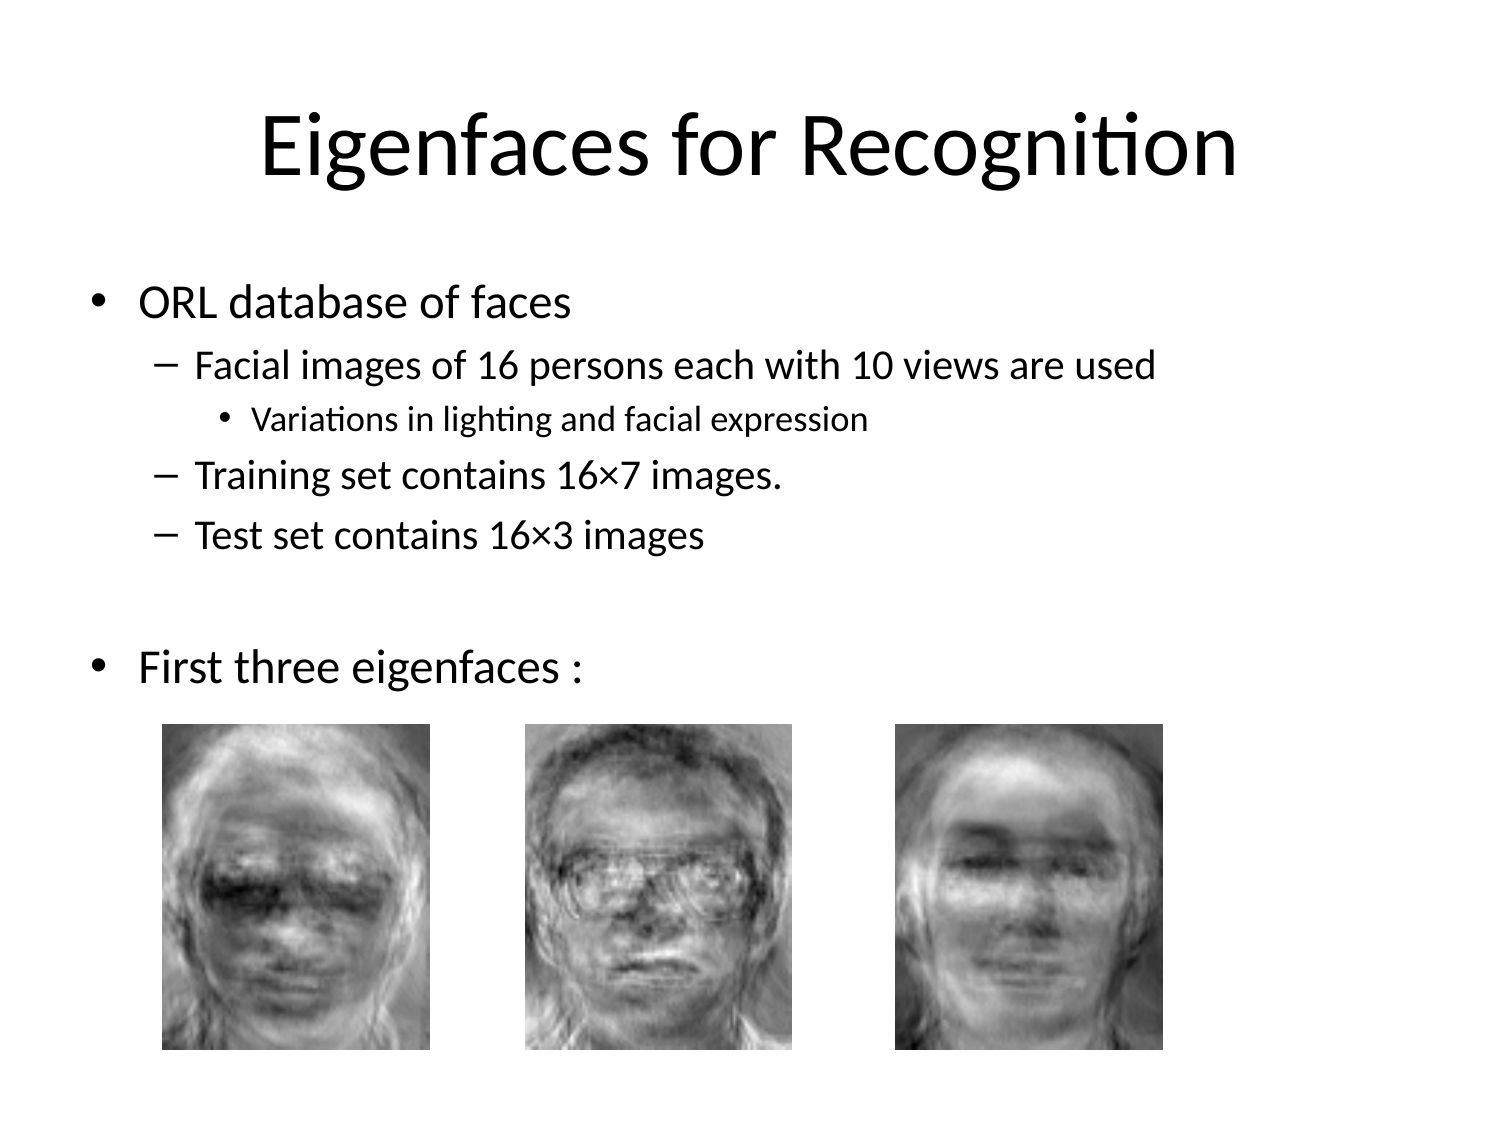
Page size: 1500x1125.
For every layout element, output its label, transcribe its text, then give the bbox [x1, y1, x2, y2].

title Eigenfaces for Recognition [75, 45, 1425, 233]
list ORL database of faces Facial images of 16 persons each with 10 views are used Variations in lighting and facial expression Training set contains 16×7 images. Test set contains 16×3 images First three eigenfaces : [75, 262, 1425, 703]
picture [162, 724, 430, 1051]
picture [524, 724, 793, 1051]
picture [895, 724, 1163, 1051]
